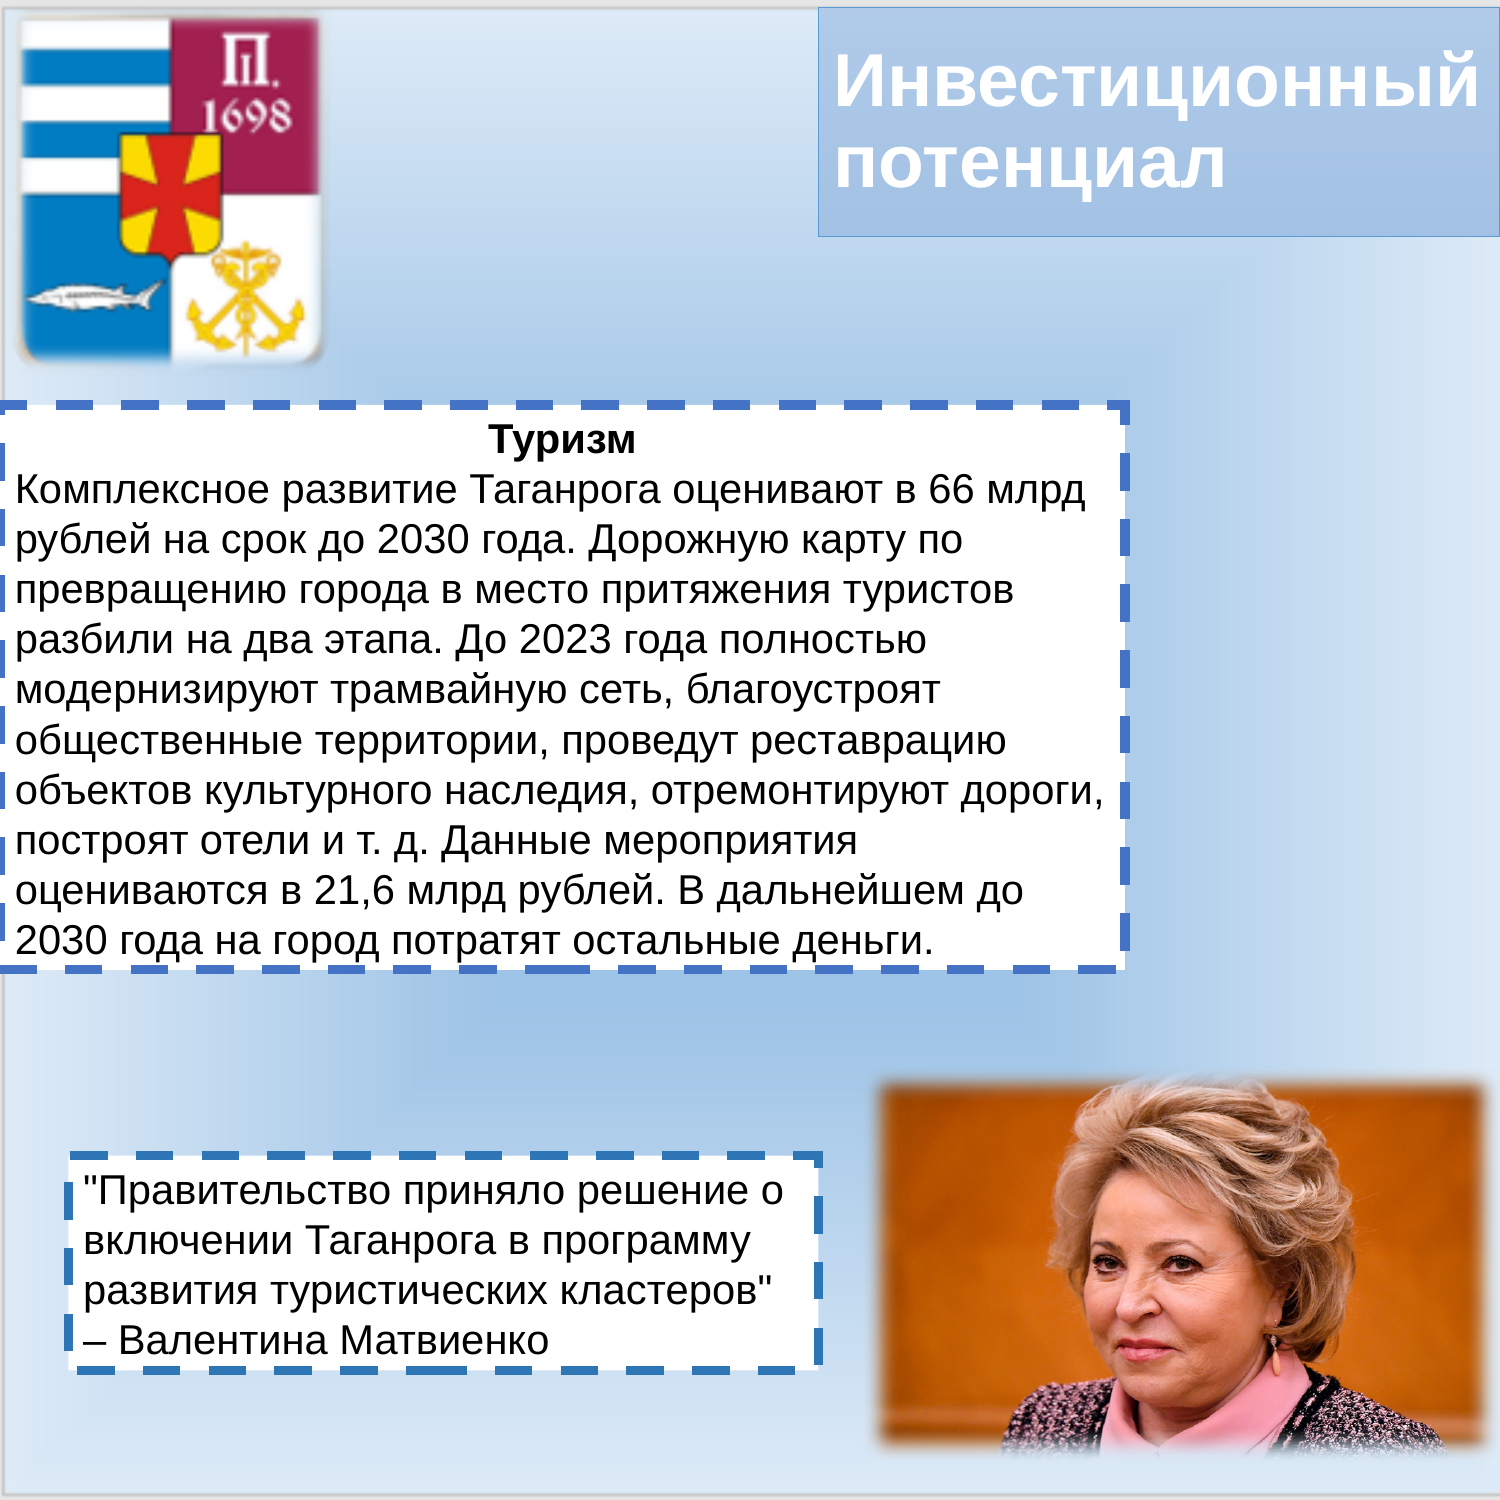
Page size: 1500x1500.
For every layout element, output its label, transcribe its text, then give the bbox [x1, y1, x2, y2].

title Инвестиционный потенциал [818, 7, 1500, 237]
picture [0, 0, 1500, 1500]
text_box "Правительство приняло решение о включении Таганрога в программу развития туристических кластеров" – Валентина Матвиенко [67, 1155, 819, 1371]
text_box Туризм Комплексное развитие Таганрога оценивают в 66 млрд рублей на срок до 2030 года. Дорожную карту по превращению города в место притяжения туристов разбили на два этапа. До 2023 года полностью модернизируют трамвайную сеть, благоустроят общественные территории, проведут реставрацию объектов культурного наследия, отремонтируют дороги, построят отели и т. д. Данные мероприятия оцениваются в 21,6 млрд рублей. В дальнейшем до 2030 года на город потратят остальные деньги. [0, 404, 1126, 971]
